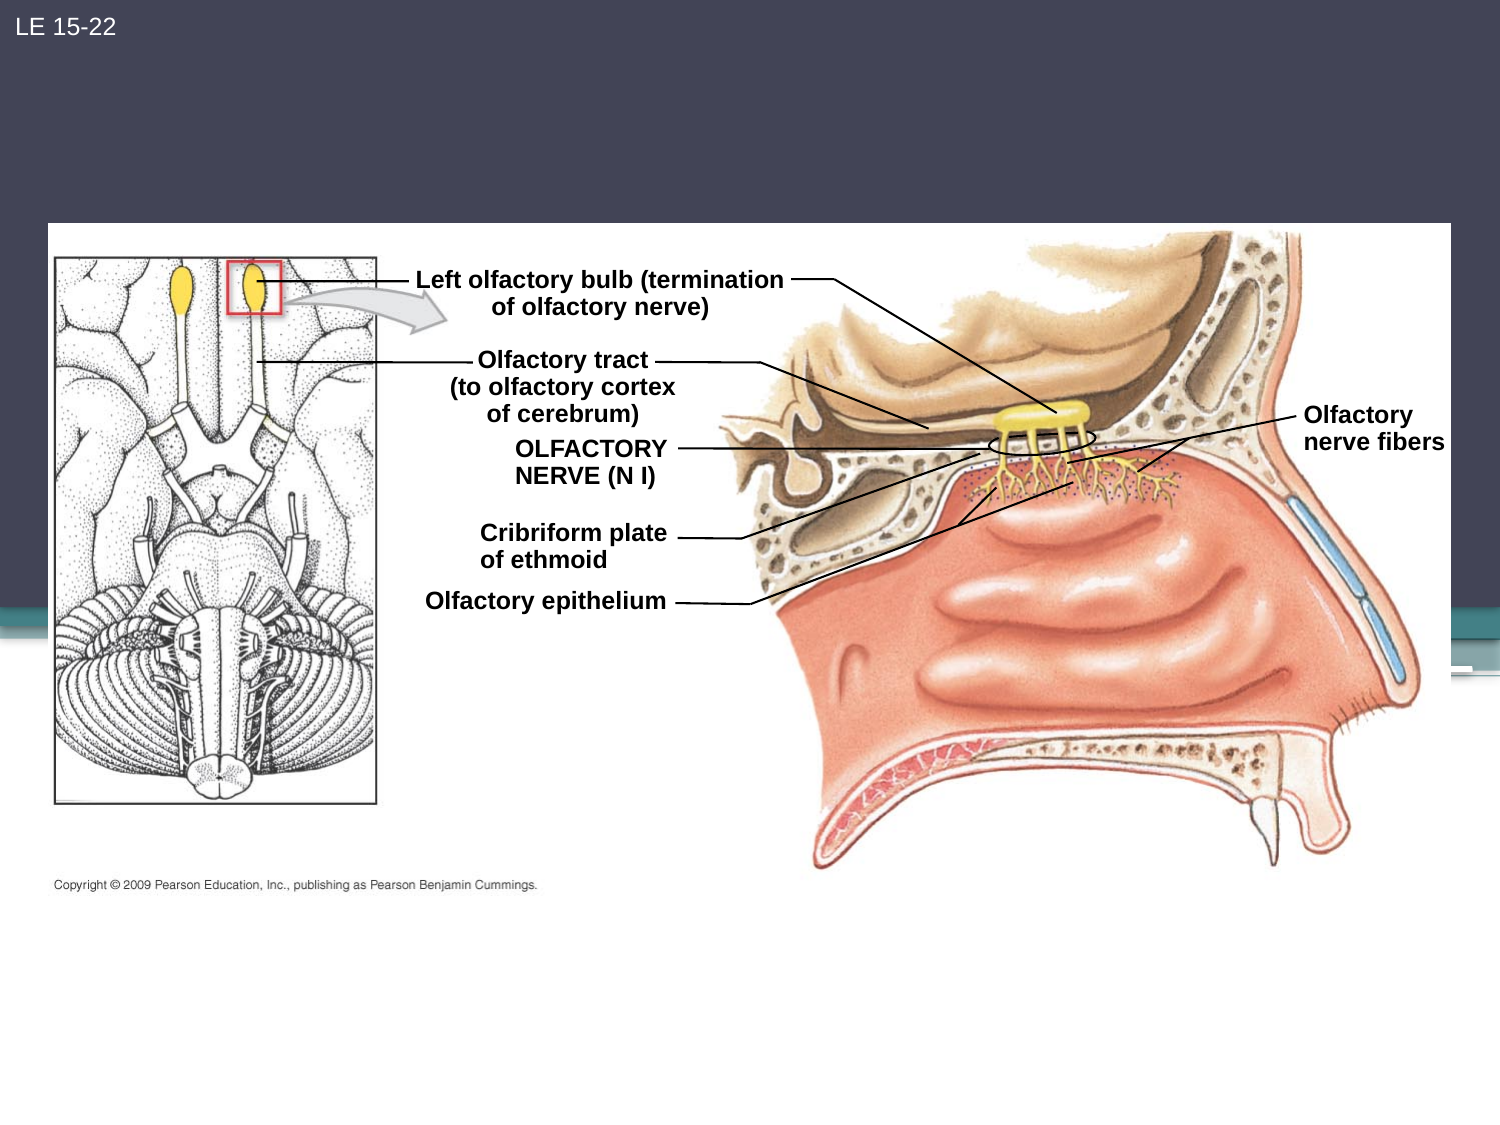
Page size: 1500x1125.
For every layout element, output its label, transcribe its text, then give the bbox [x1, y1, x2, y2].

picture [48, 223, 1452, 902]
title LE 15-22 [0, 0, 325, 50]
